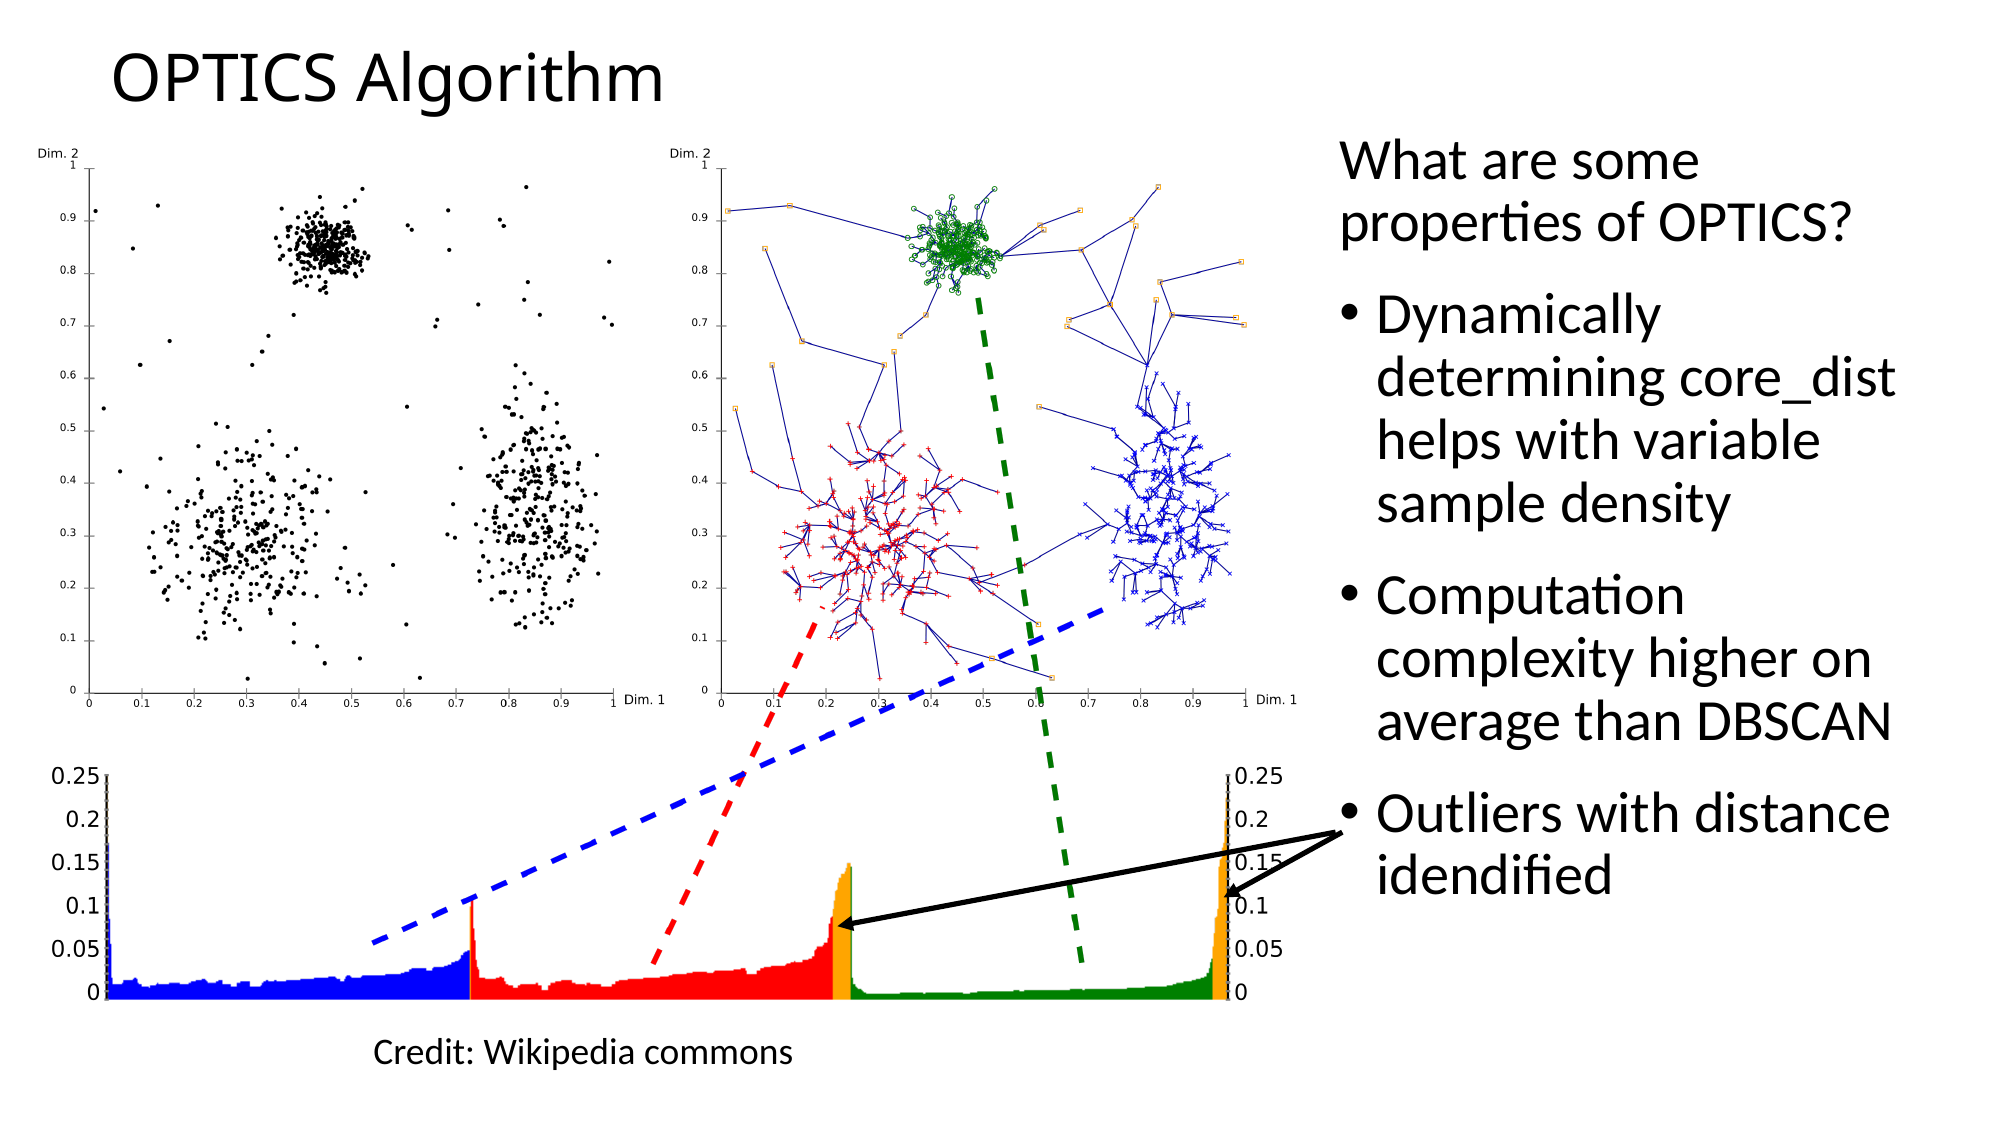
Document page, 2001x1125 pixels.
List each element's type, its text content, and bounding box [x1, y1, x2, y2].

title OPTICS Algorithm [95, 36, 1821, 124]
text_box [1336, 832, 1343, 898]
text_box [837, 832, 1336, 927]
text_box Credit: Wikipedia commons [358, 1019, 838, 1079]
picture [18, 130, 1315, 1018]
